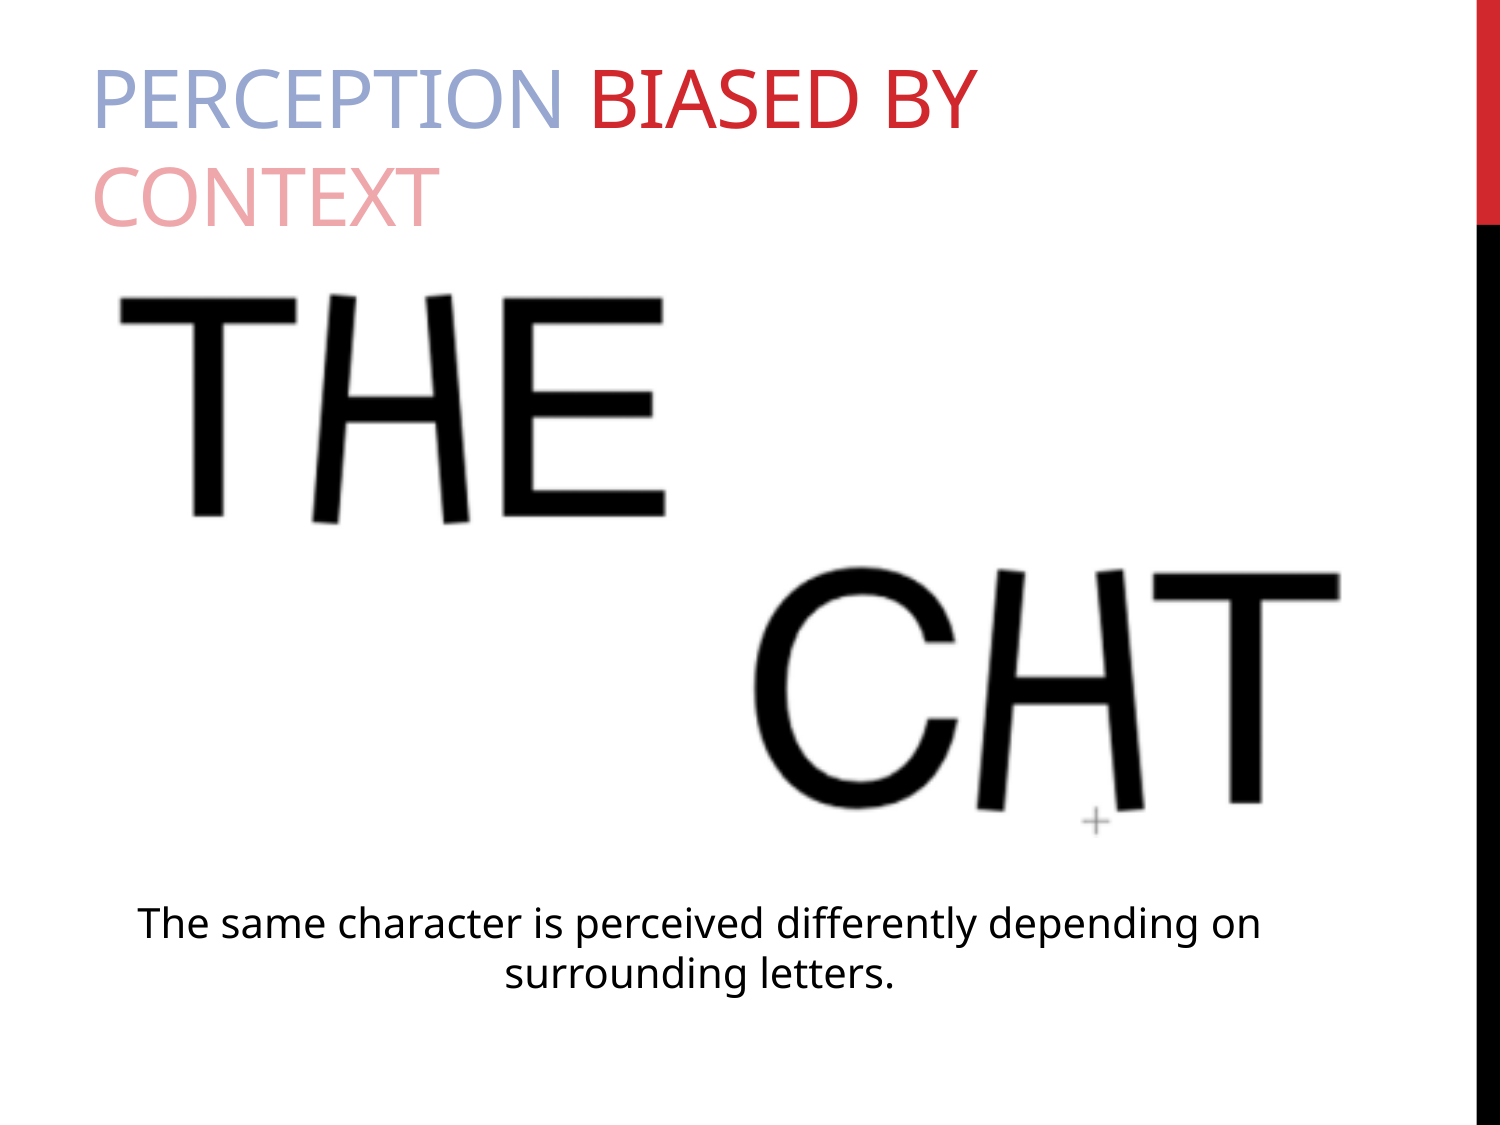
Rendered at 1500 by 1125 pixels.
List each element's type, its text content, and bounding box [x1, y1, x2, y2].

picture [741, 546, 1351, 838]
list The same character is perceived differently depending on surrounding letters. [75, 287, 1325, 1005]
title Perception BIASED BY context [75, 25, 1325, 250]
picture [78, 281, 726, 544]
